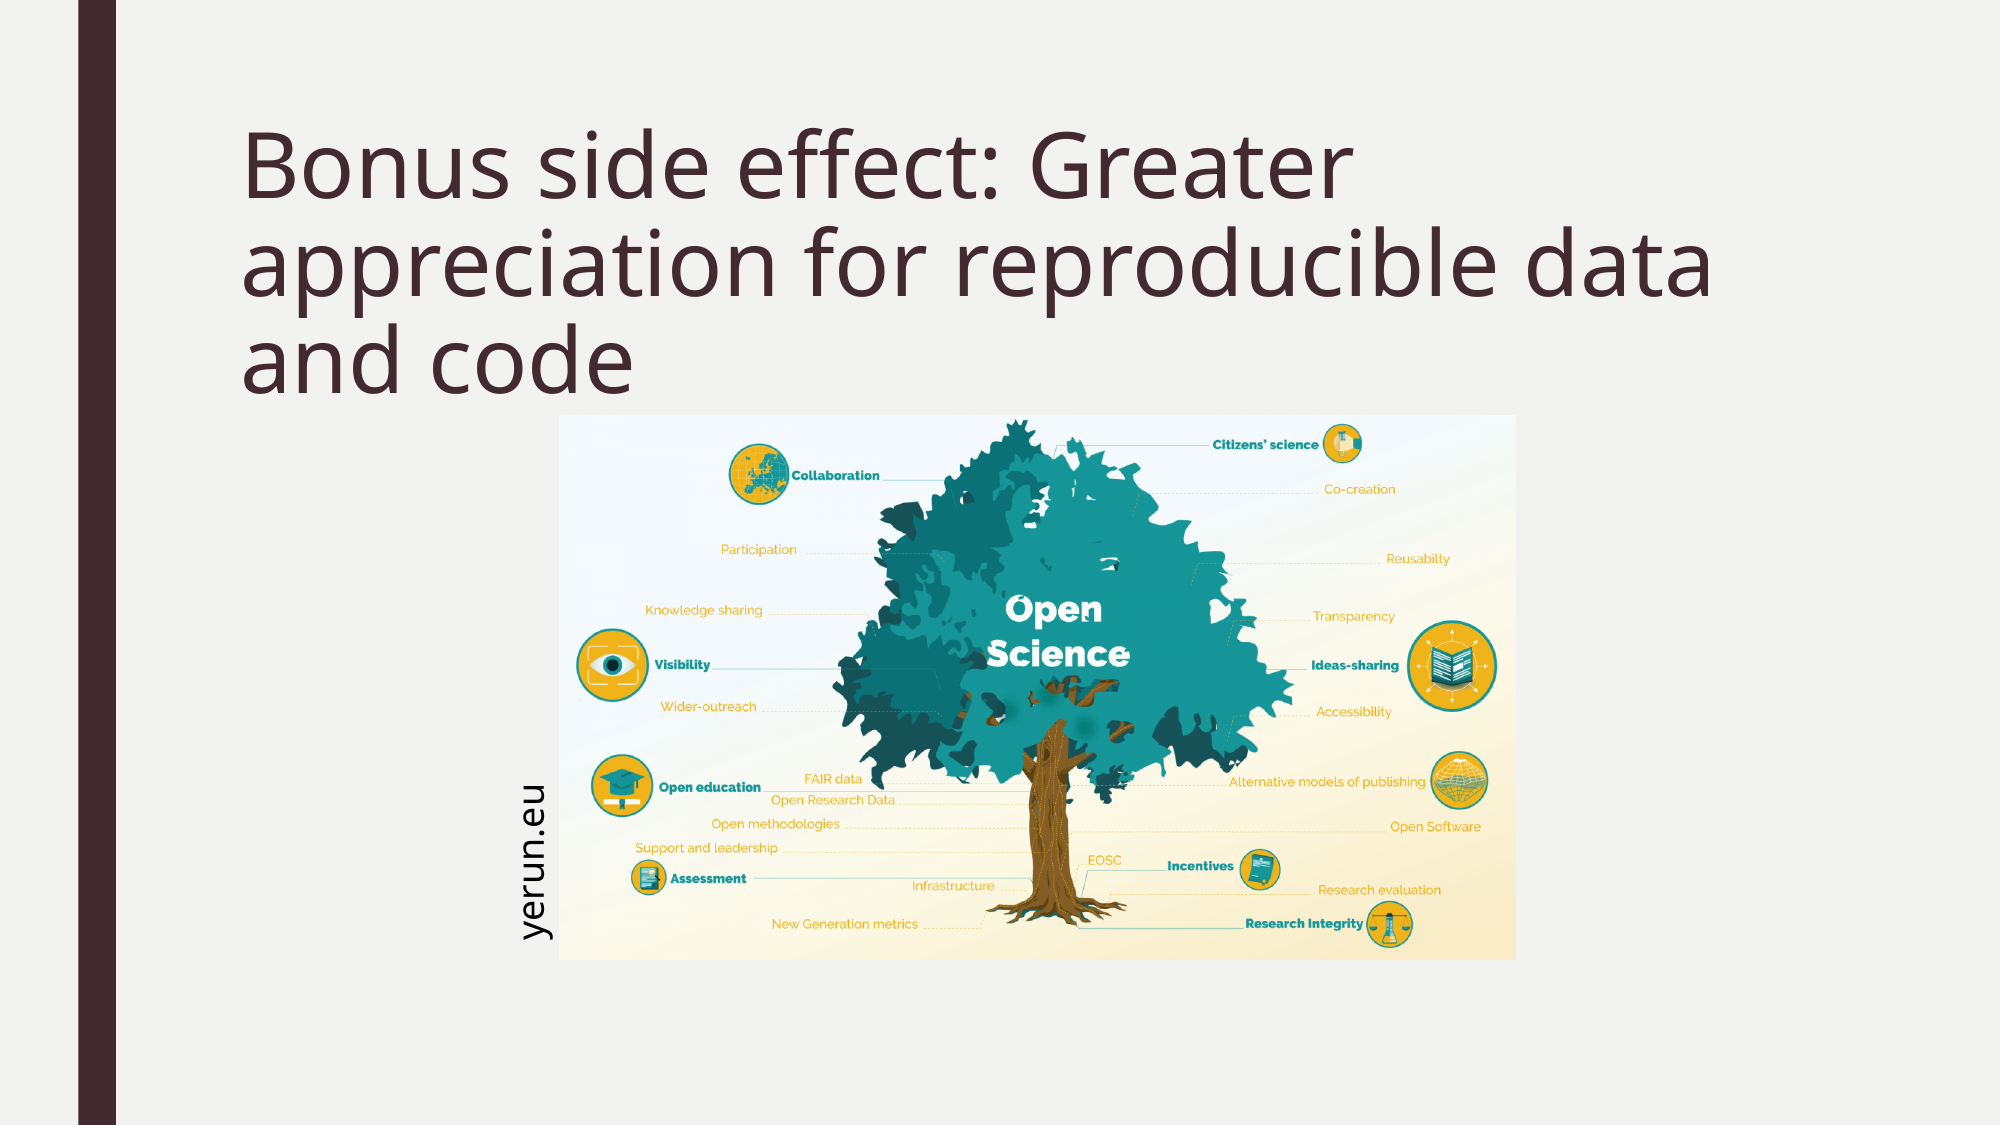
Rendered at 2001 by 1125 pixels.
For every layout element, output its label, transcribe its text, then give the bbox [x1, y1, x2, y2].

text_box yerun.eu [498, 707, 559, 956]
title Bonus side effect: Greater appreciation for reproducible data and code [225, 112, 1800, 357]
picture [559, 415, 1516, 960]
